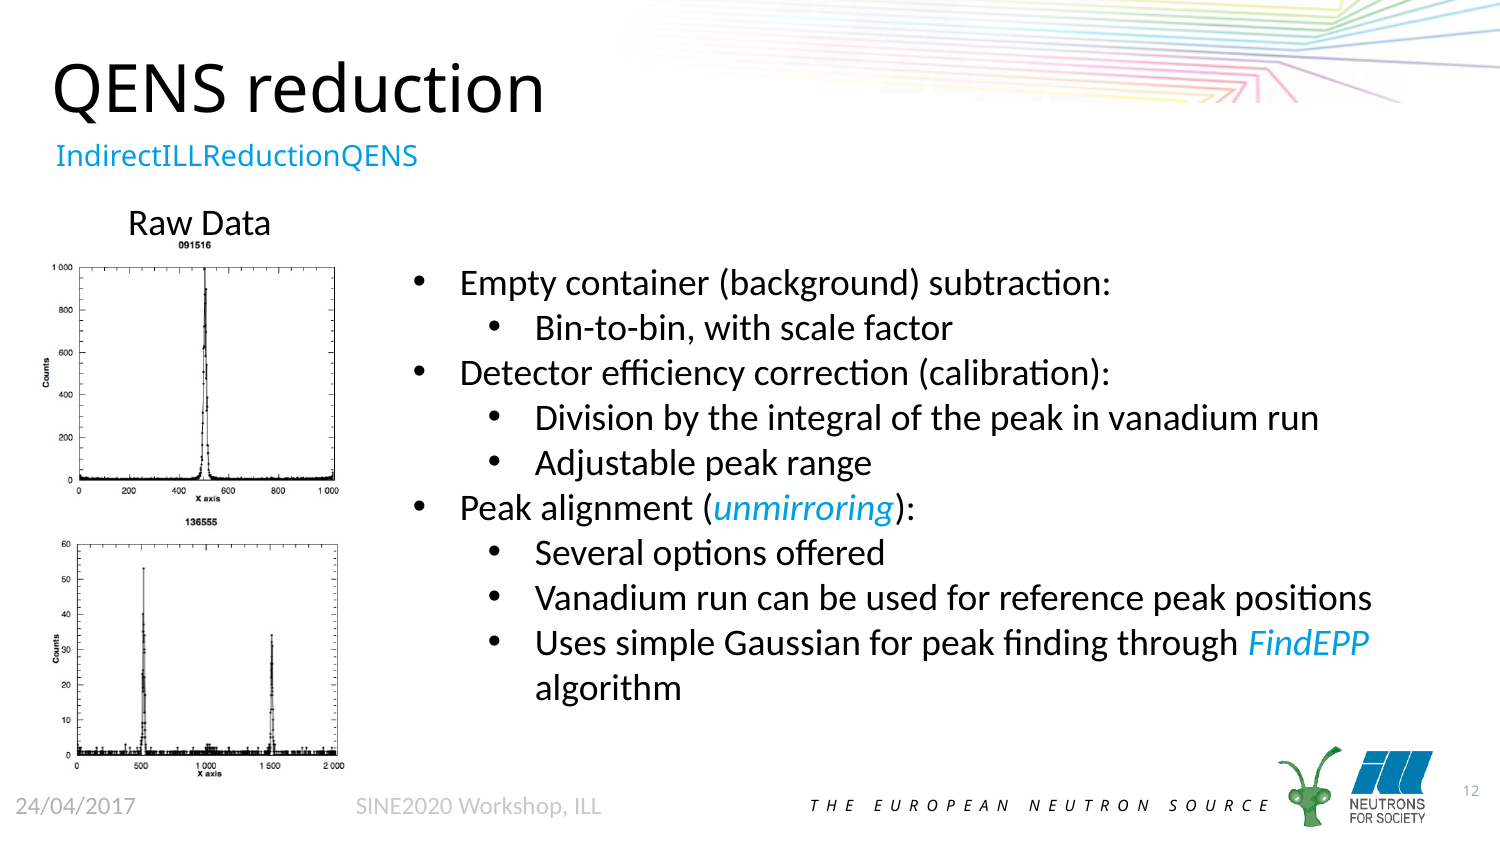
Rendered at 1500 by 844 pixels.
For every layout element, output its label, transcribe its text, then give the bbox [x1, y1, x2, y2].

list QENS reduction [36, 38, 1469, 149]
picture [1262, 741, 1433, 830]
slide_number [0, 782, 193, 828]
picture [47, 514, 353, 783]
picture [614, 0, 1500, 103]
footer SINE2020 Workshop, ILL [225, 782, 733, 828]
text_box Empty container (background) subtraction: Bin-to-bin, with scale factor Detector efficiency correction (calibration): Division by the integral of the peak in vanadium run Adjustable peak range Peak alignment (unmirroring): Several options offered Vanadium run can be used for reference peak positions Uses simple Gaussian for peak finding through FindEPP algorithm [398, 250, 1413, 716]
picture [37, 236, 351, 507]
list IndirectILLReductionQENS [41, 130, 1472, 189]
text_box Raw Data [113, 190, 287, 235]
